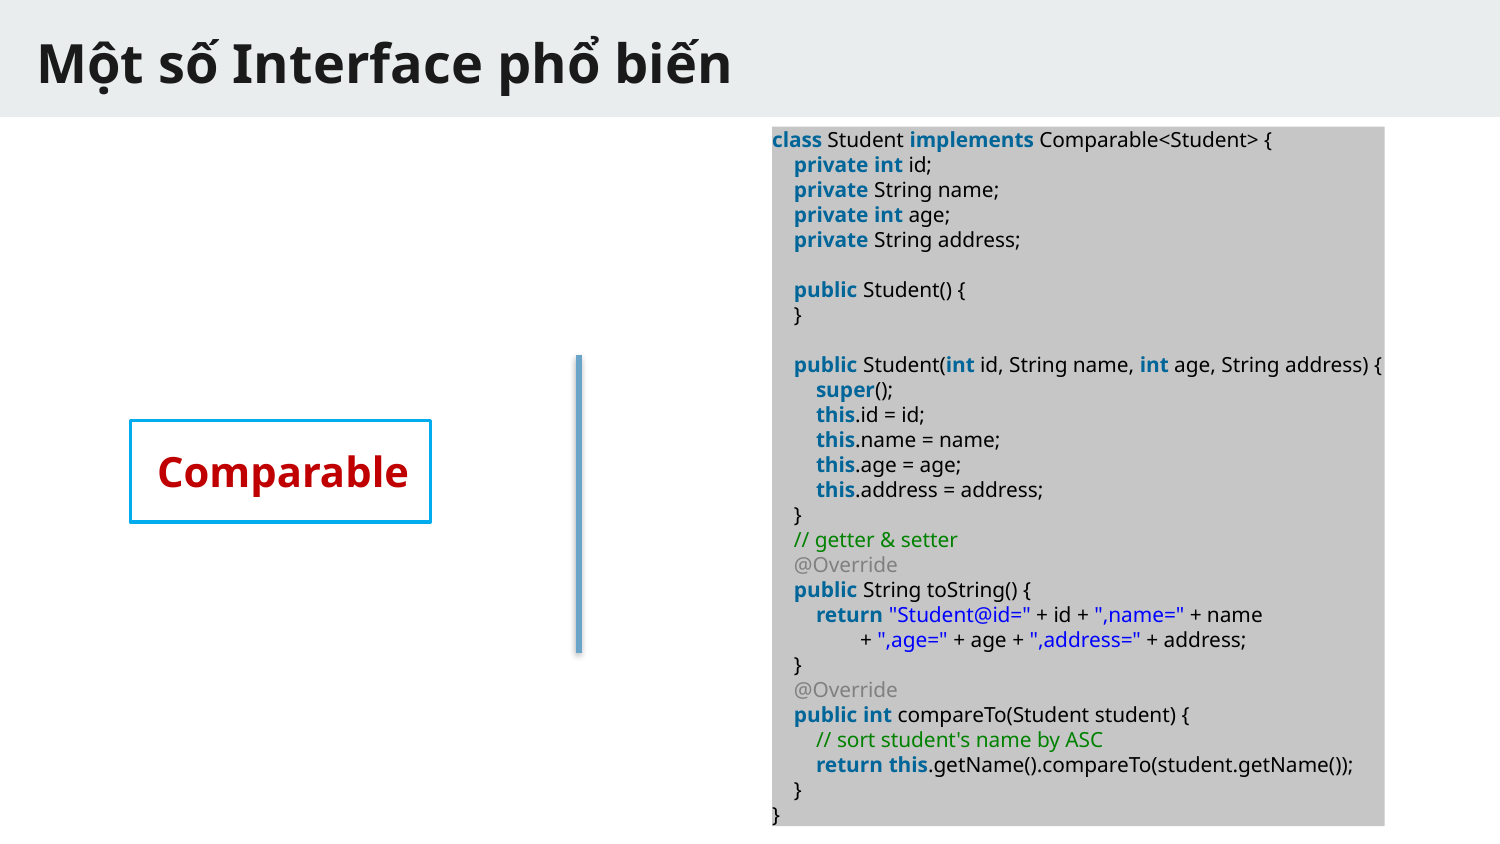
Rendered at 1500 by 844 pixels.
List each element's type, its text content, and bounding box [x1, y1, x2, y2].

text_box class Student implements Comparable<Student> { private int id; private String name; private int age; private String address; public Student() { } public Student(int id, String name, int age, String address) { super(); this.id = id; this.name = name; this.age = age; this.address = address; } // getter & setter @Override public String toString() { return "Student@id=" + id + ",name=" + name + ",age=" + age + ",address=" + address; } @Override public int compareTo(Student student) { // sort student's name by ASC return this.getName().compareTo(student.getName()); } } [772, 126, 1385, 827]
text_box [130, 420, 431, 522]
title Một số Interface phổ biến [21, 13, 1405, 102]
